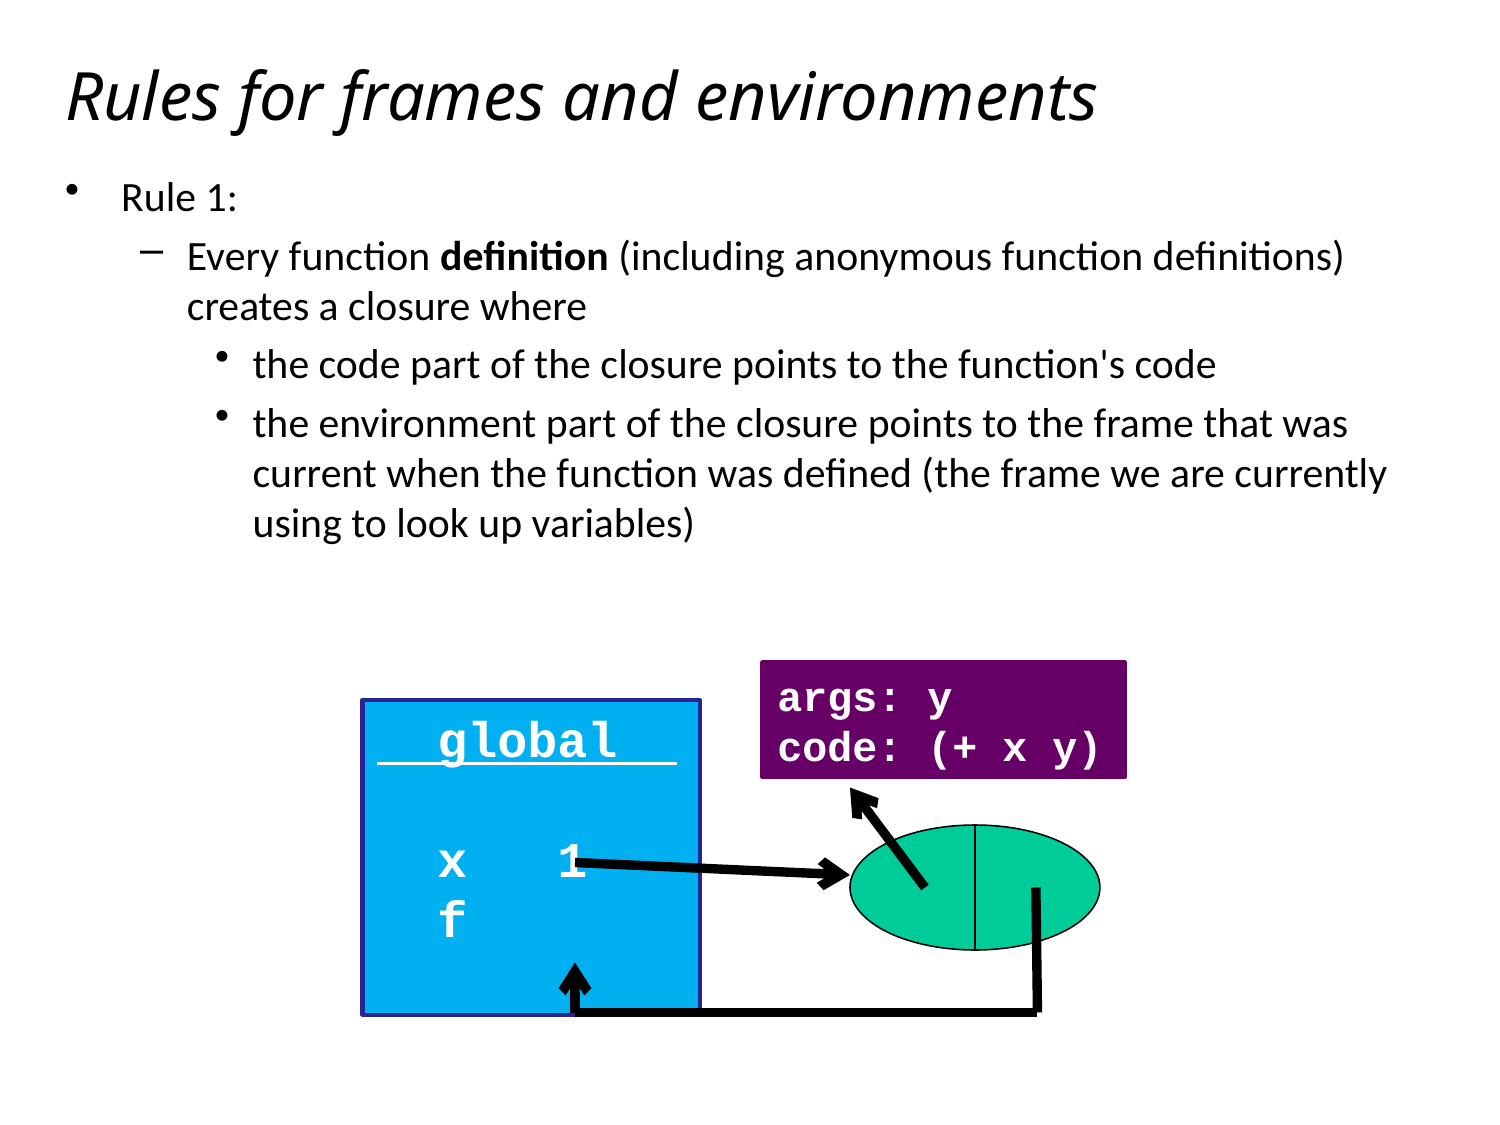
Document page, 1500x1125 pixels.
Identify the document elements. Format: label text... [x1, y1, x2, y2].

text_box global x 1 f [360, 698, 702, 1017]
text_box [574, 862, 851, 876]
title Rules for frames and environments [49, 49, 1451, 138]
text_box args: y code: (+ x y) [760, 660, 1127, 779]
list Rule 1: Every function definition (including anonymous function definitions) creates a closure where the code part of the closure points to the function's code the environment part of the closure points to the frame that was current when the function was defined (the frame we are currently using to look up variables) [49, 162, 1451, 1001]
text_box [976, 825, 1100, 950]
text_box [851, 825, 974, 950]
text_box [849, 787, 926, 888]
